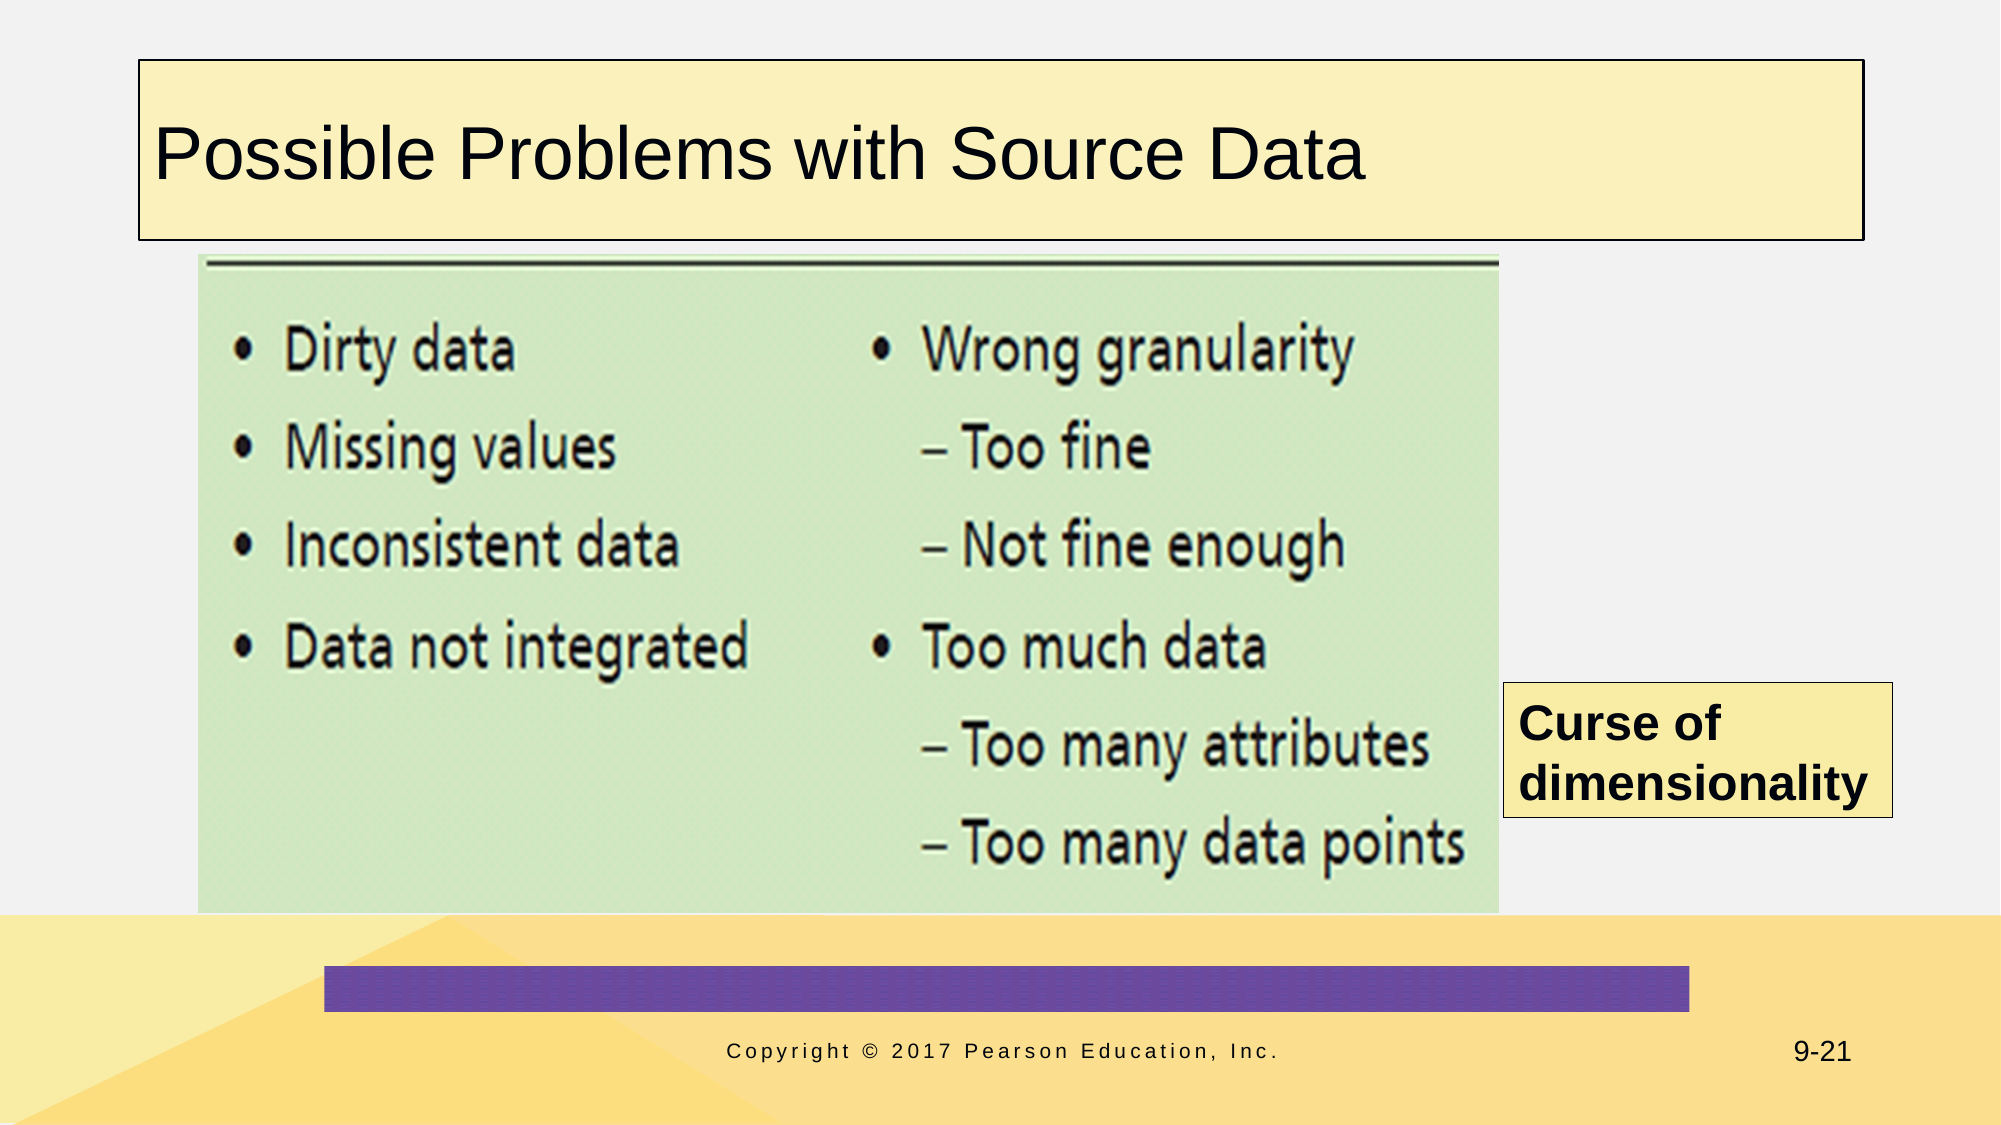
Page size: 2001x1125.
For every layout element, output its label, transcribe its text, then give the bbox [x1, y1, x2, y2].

footer Copyright © 2017 Pearson Education, Inc. [326, 1025, 1677, 1075]
text_box Curse of dimensionality [1503, 682, 1893, 818]
title Possible Problems with Source Data [138, 59, 1865, 241]
picture [198, 254, 1499, 913]
